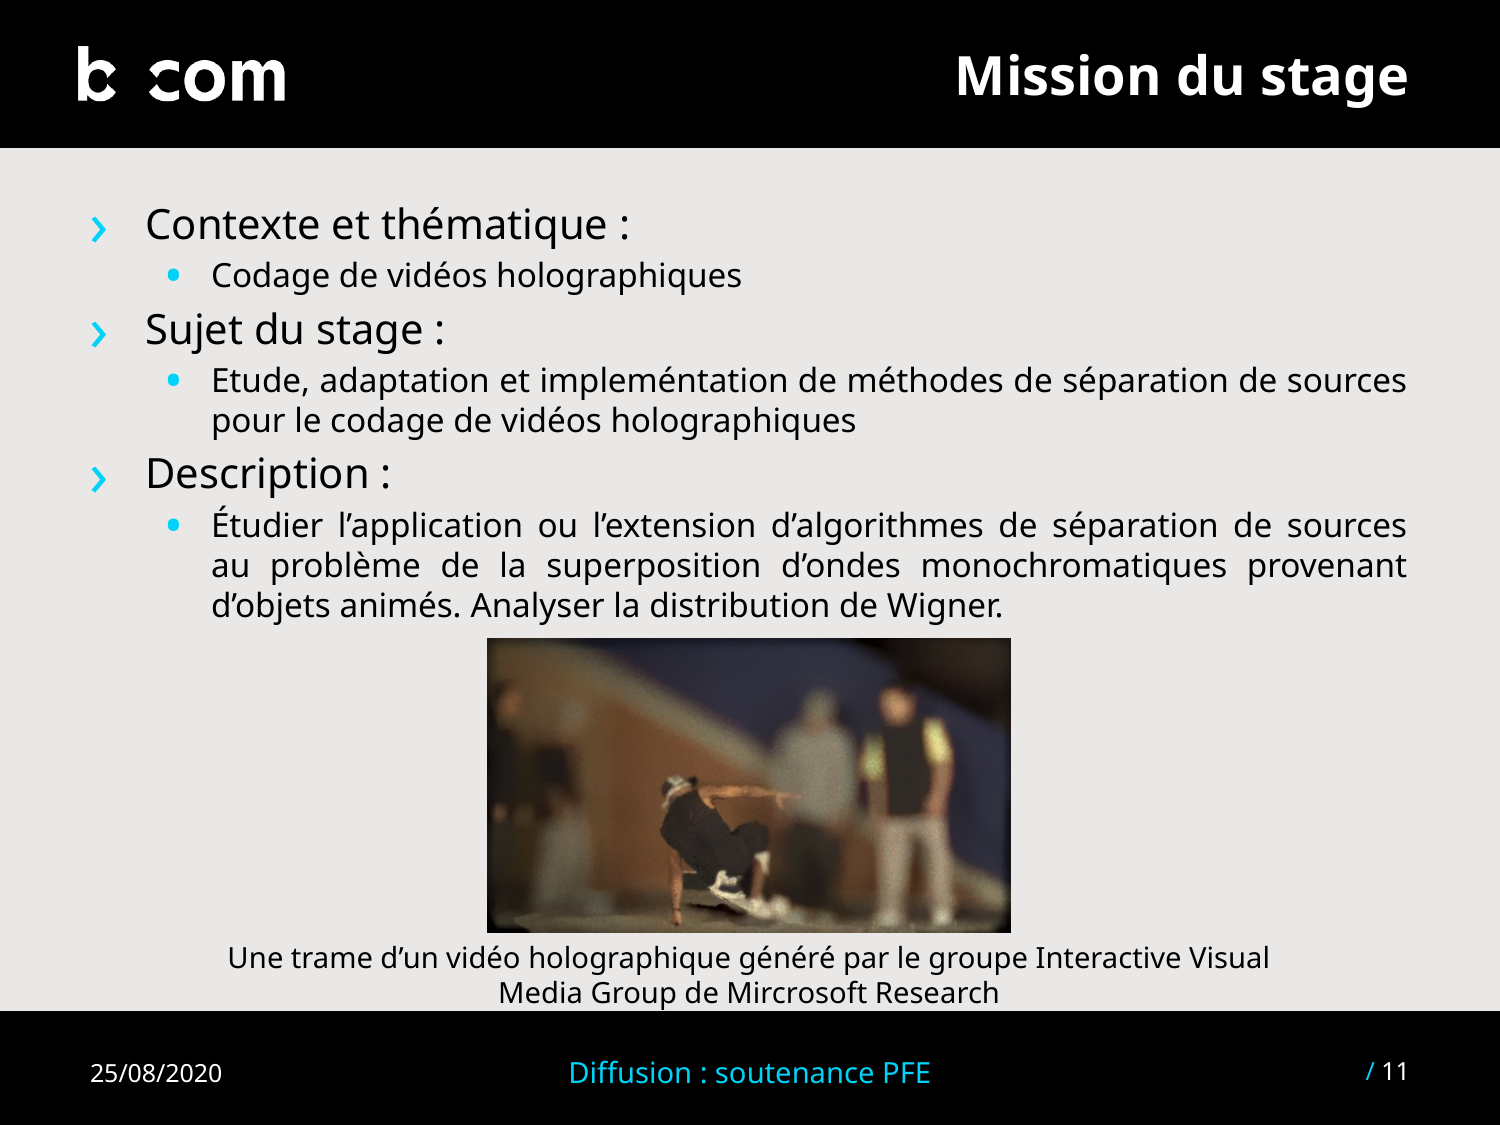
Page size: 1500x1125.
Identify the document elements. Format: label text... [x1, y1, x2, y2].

picture [487, 638, 1011, 933]
picture [76, 44, 286, 102]
title Mission du stage [407, 33, 1425, 114]
text_box Une trame d’un vidéo holographique généré par le groupe Interactive Visual Media Group de Mircrosoft Research [211, 932, 1287, 1018]
list Contexte et thématique : Codage de vidéos holographiques Sujet du stage : Etude, adaptation et impleméntation de méthodes de séparation de sources pour le codage de vidéos holographiques Description : Étudier l’application ou l’extension d’algorithmes de séparation de sources au problème de la superposition d’ondes monochromatiques provenant d’objets animés. Analyser la distribution de Wigner. [74, 190, 1425, 933]
